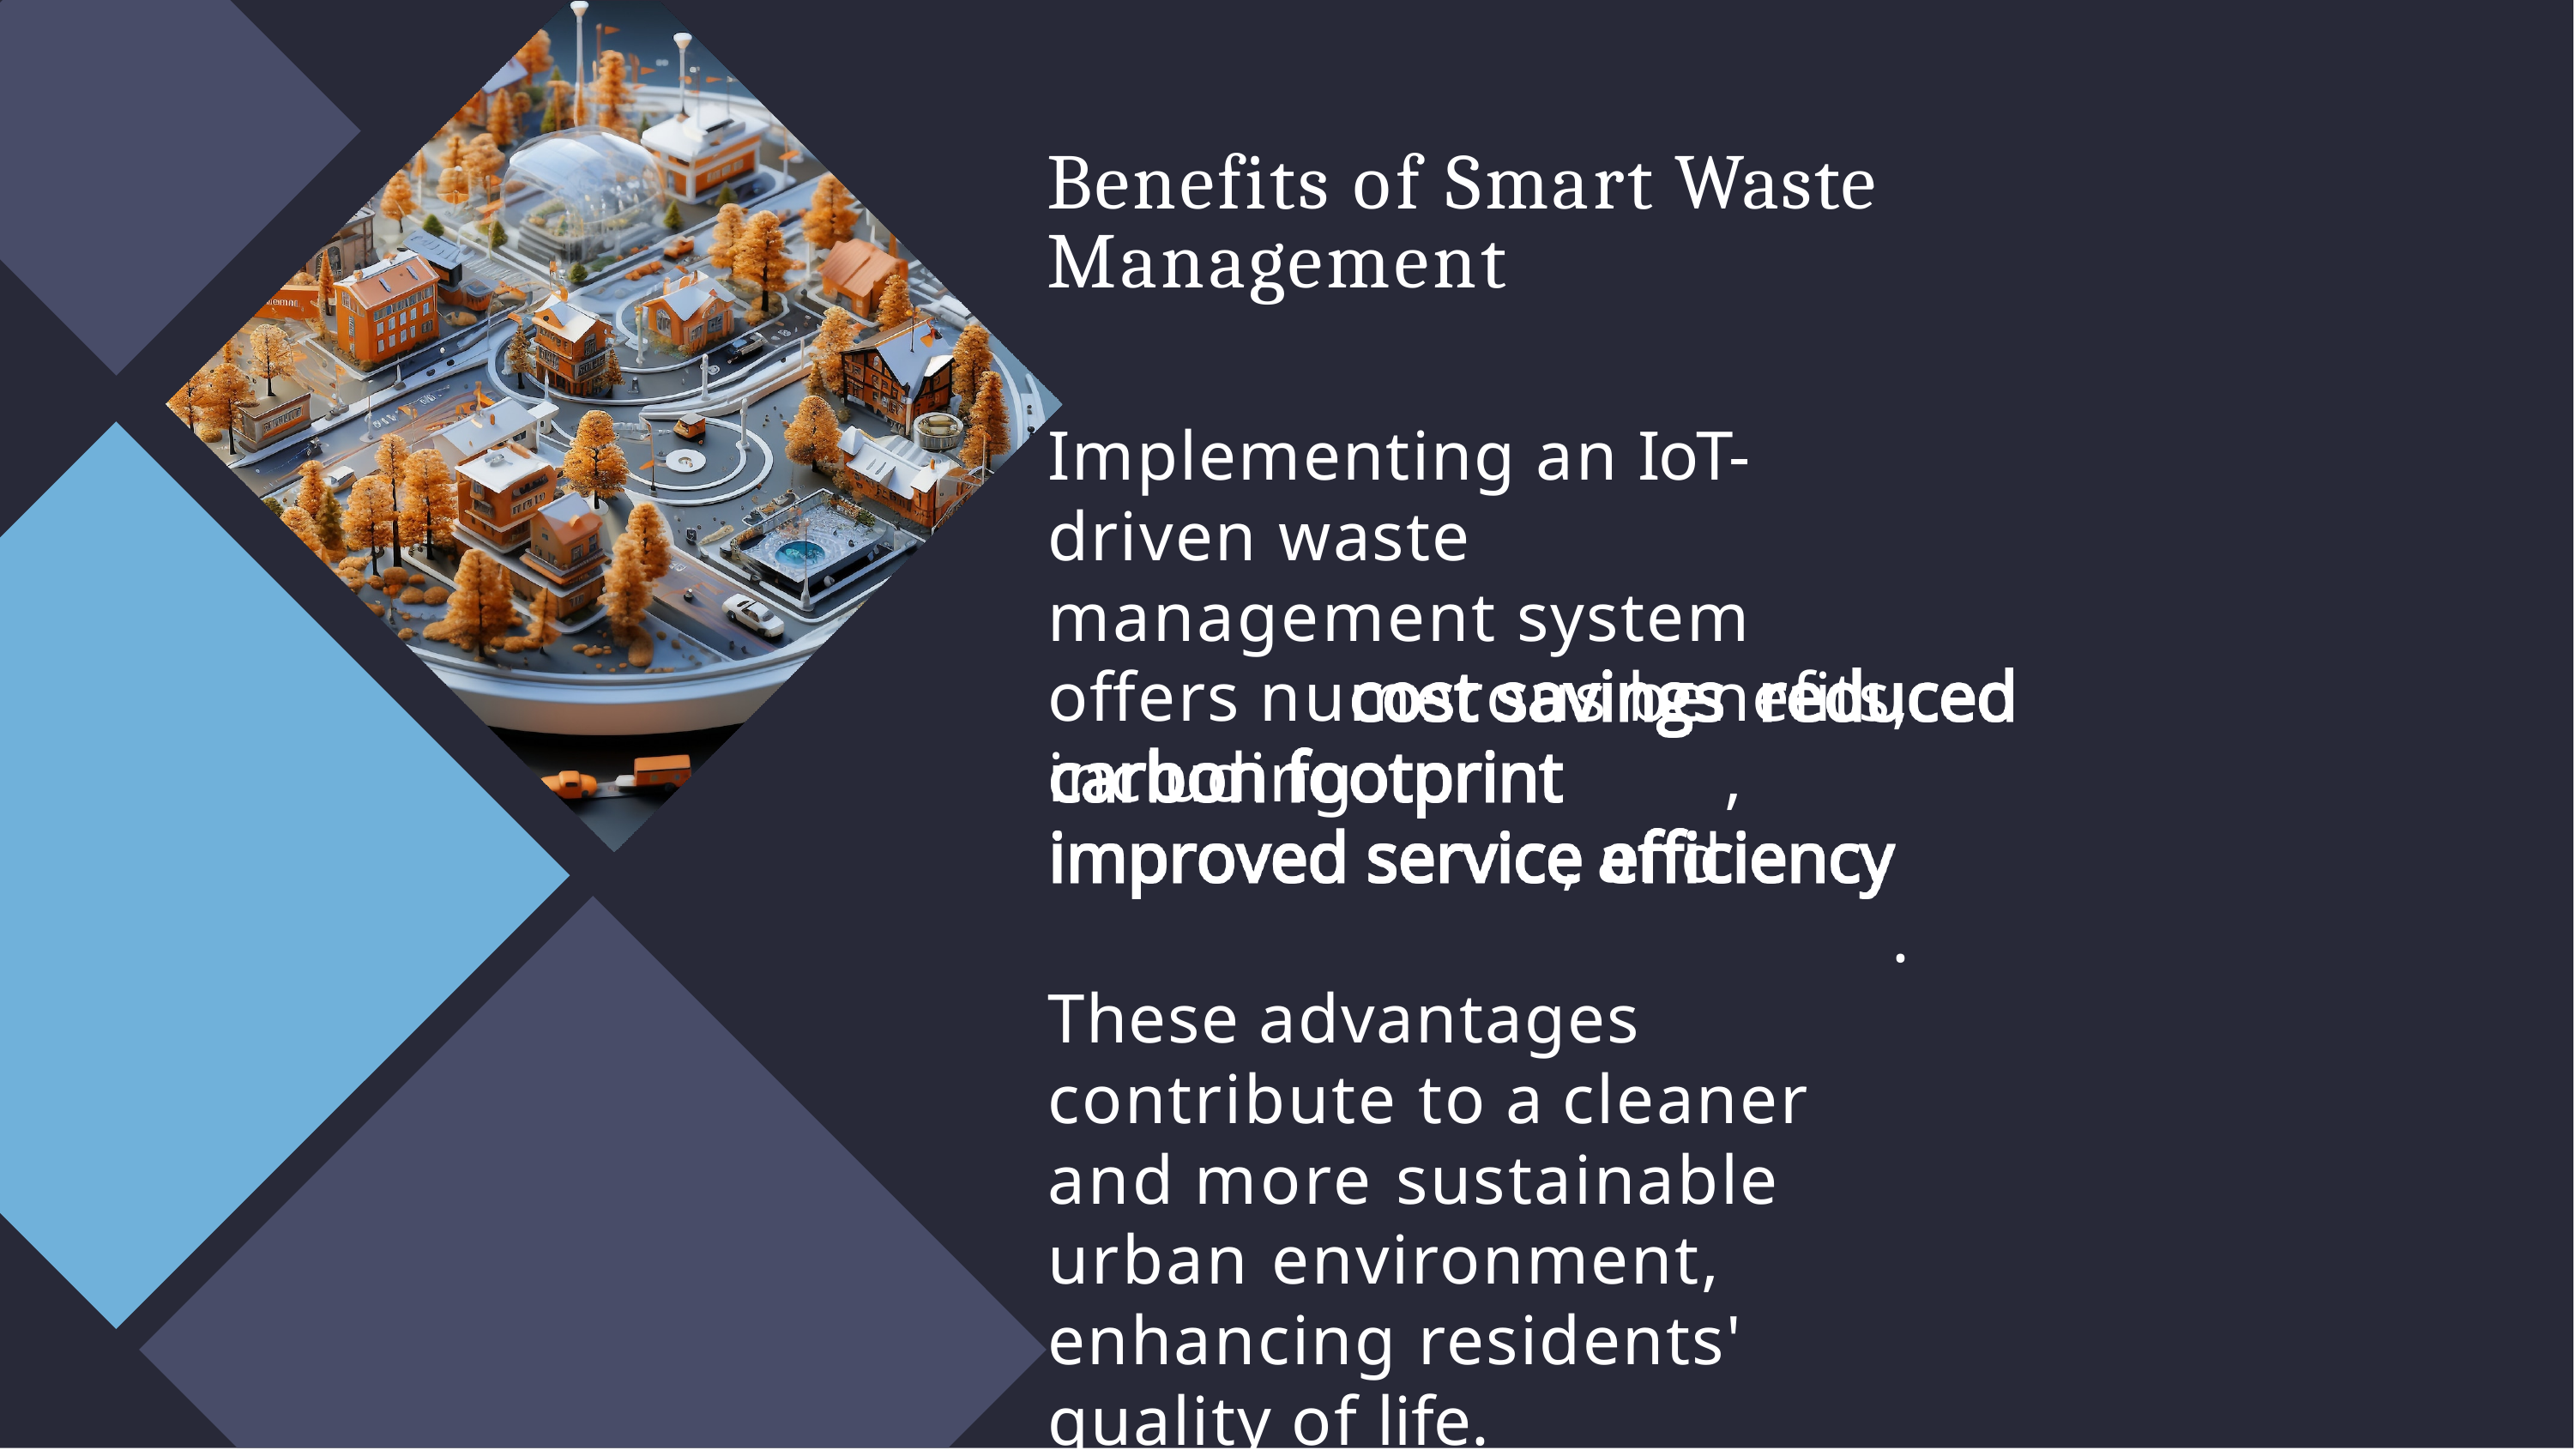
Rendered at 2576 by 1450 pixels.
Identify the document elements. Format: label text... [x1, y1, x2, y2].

text_box Implementing an IoT-driven waste management system offers numerous benefits, including , , and . These advantages contribute to a cleaner and more sustainable urban environment, enhancing residents' quality of life. [1065, 907, 1953, 1450]
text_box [0, 0, 1063, 1448]
text_box Implementing an IoT-driven waste management system offers numerous benefits, including , , and . These advantages contribute to a cleaner and more sustainable urban environment, enhancing residents' quality of life. [1066, 411, 1953, 666]
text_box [1051, 668, 2013, 899]
title Benefits of Smart Waste Management [1066, 128, 1928, 388]
